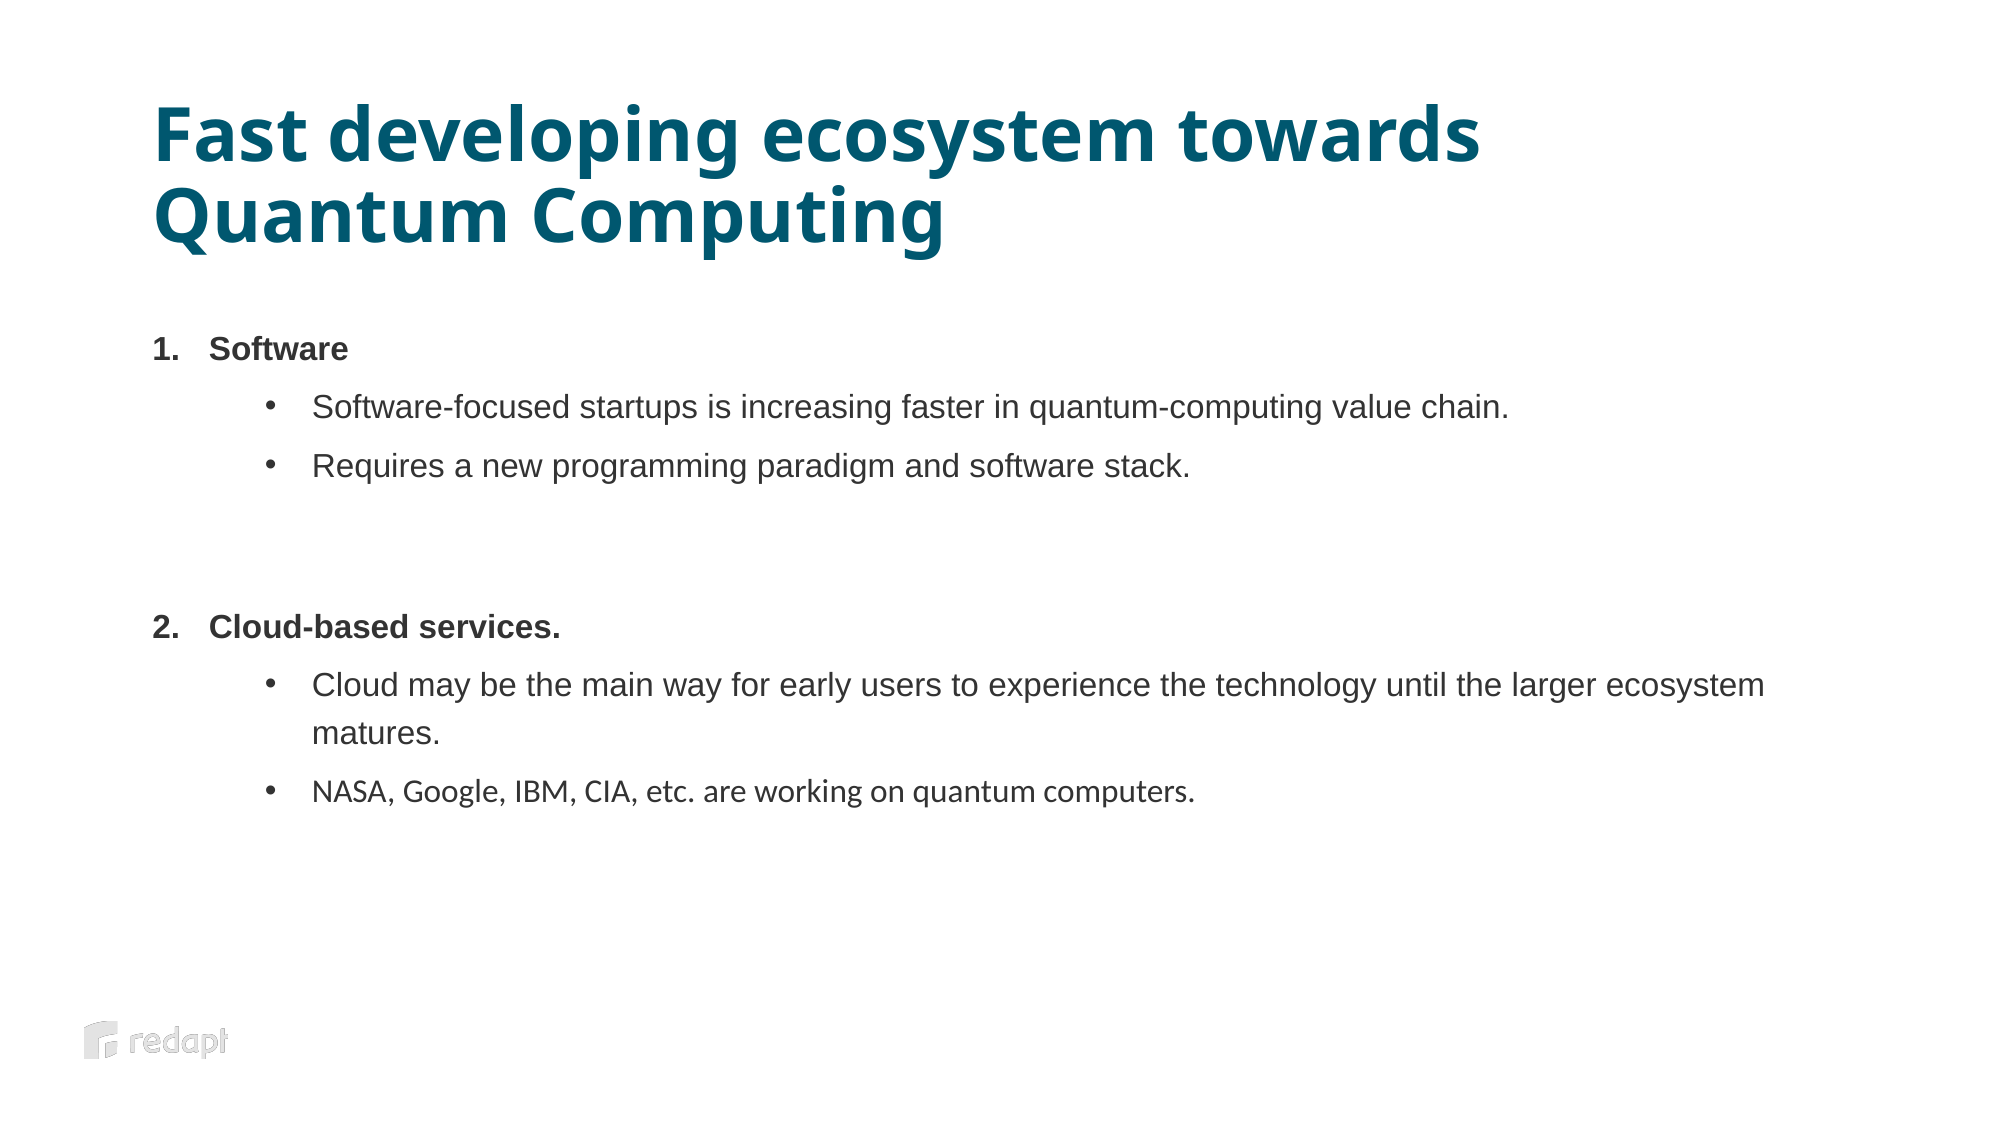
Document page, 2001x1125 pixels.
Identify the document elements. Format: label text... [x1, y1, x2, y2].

list Software Software-focused startups is increasing faster in quantum-computing value chain. Requires a new programming paradigm and software stack. Cloud-based services. Cloud may be the main way for early users to experience the technology until the larger ecosystem matures. NASA, Google, IBM, CIA, etc. are working on quantum computers. [137, 311, 1863, 1014]
picture [84, 1021, 228, 1059]
title Fast developing ecosystem towards Quantum Computing [137, 89, 1863, 200]
